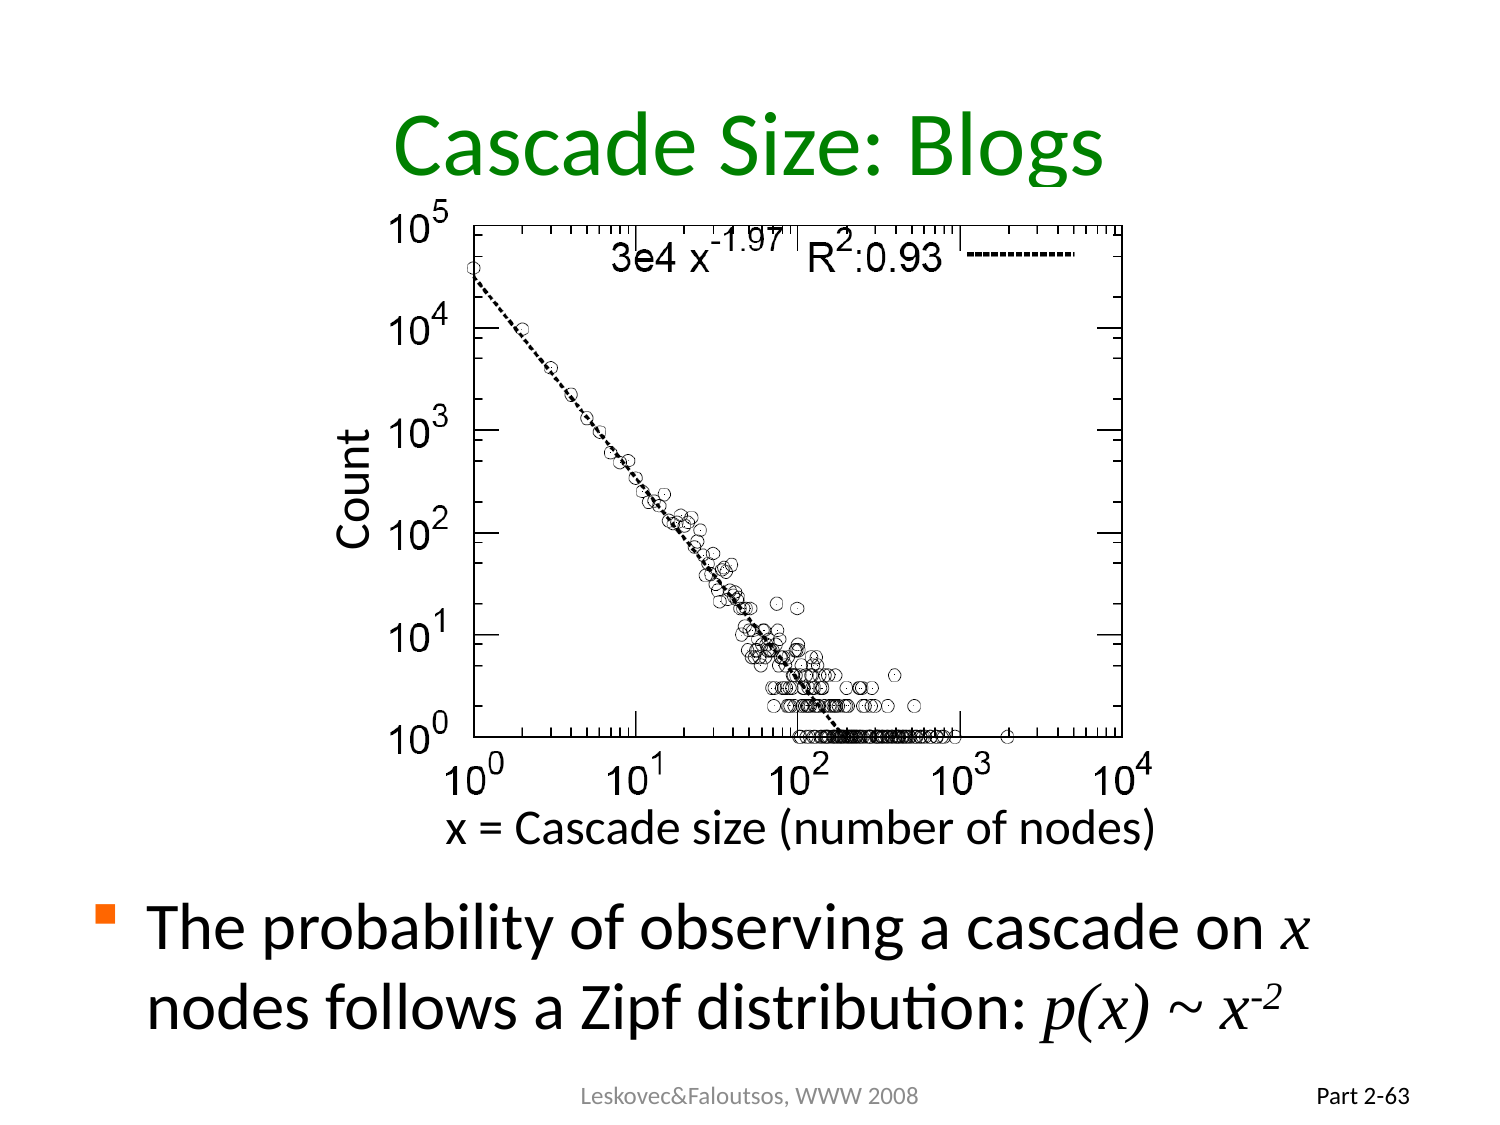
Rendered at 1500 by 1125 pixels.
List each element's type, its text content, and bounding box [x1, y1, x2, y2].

text_box x = Cascade size (number of nodes) [430, 787, 1173, 863]
footer Leskovec&Faloutsos, WWW 2008 [512, 1065, 988, 1125]
list The probability of observing a cascade on x nodes follows a Zipf distribution: p(x) ~ x-2 [75, 875, 1400, 1088]
text_box Count [311, 413, 377, 577]
picture [383, 187, 1159, 813]
slide_number Part 2-63 [1074, 1065, 1425, 1125]
title Cascade Size: Blogs [75, 45, 1425, 233]
